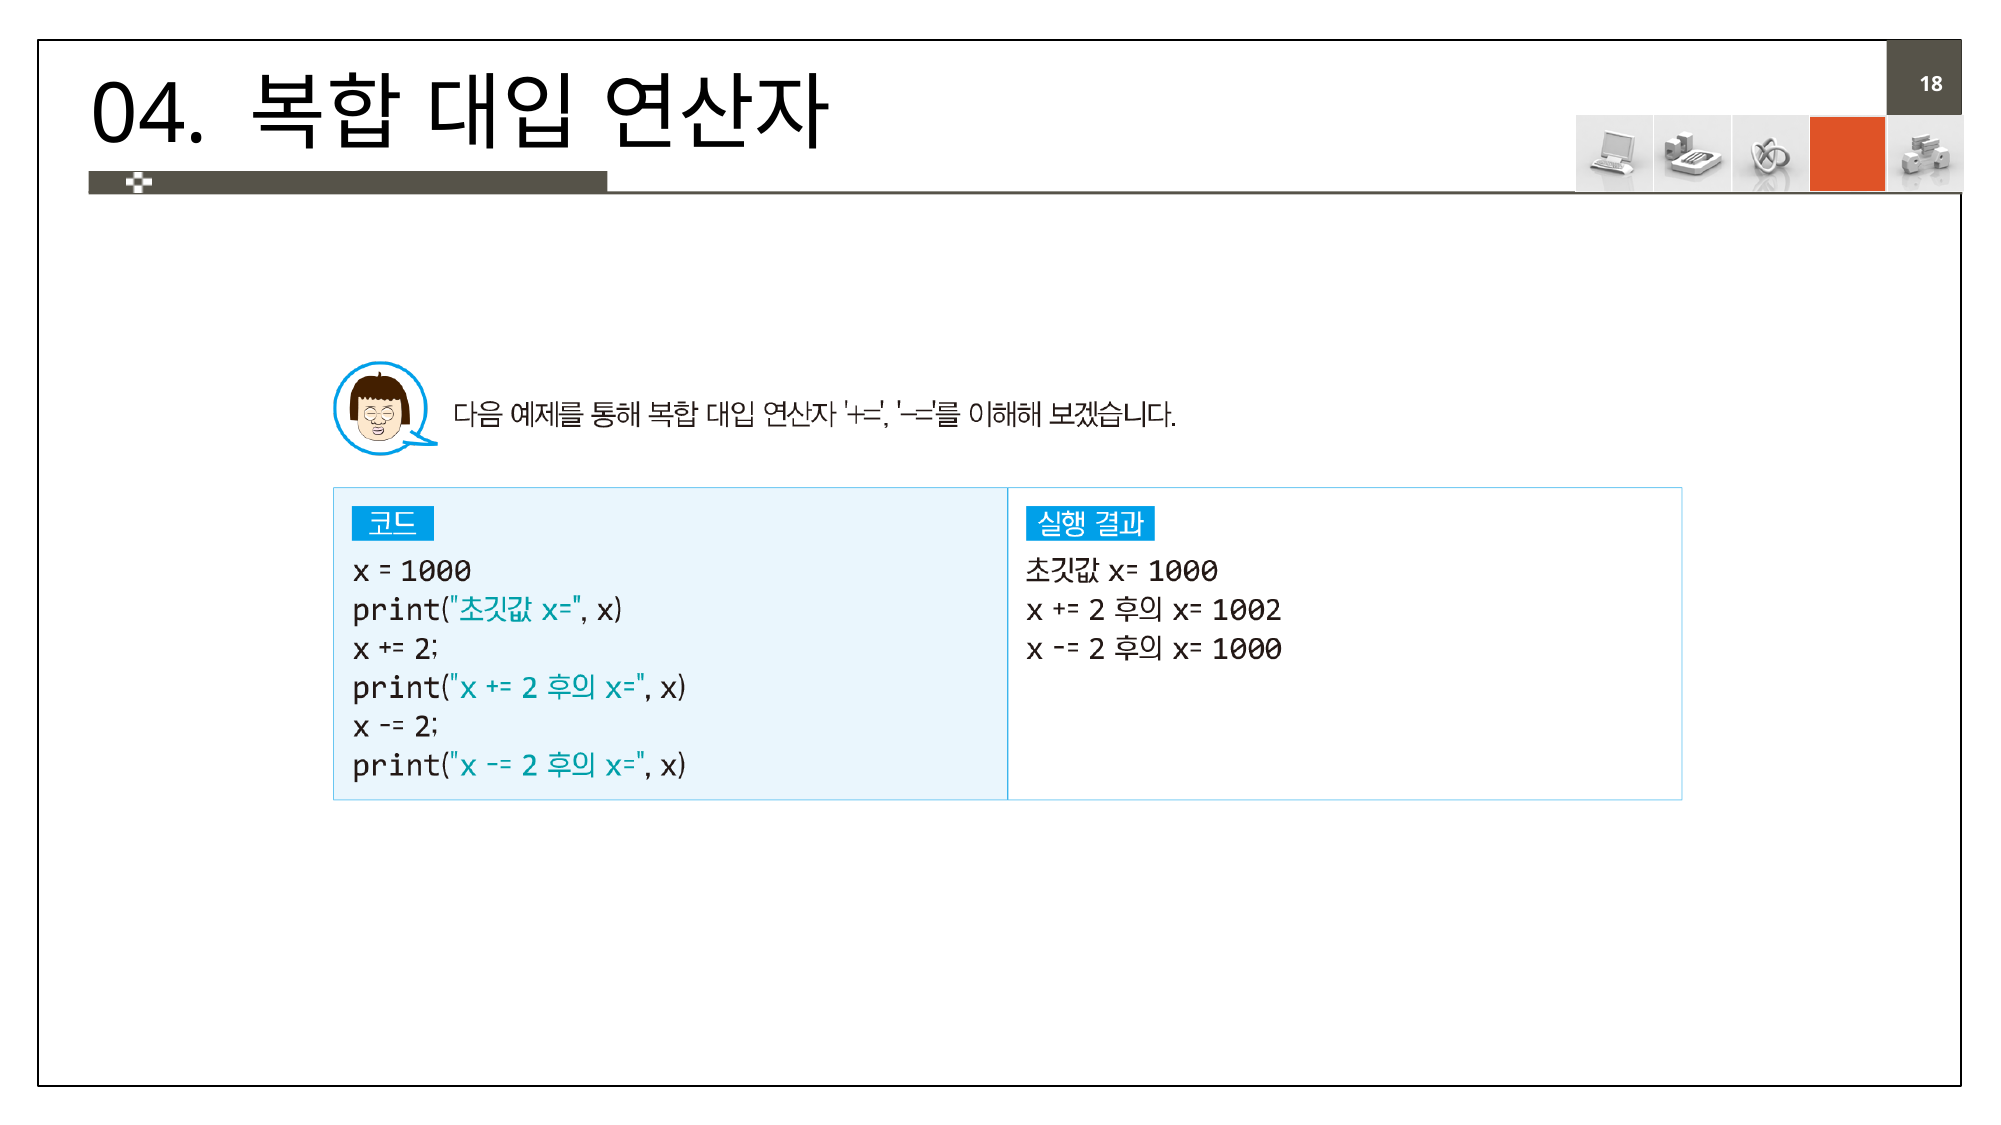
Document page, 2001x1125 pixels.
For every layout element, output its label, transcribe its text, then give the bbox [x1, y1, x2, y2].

picture [252, 312, 1780, 895]
picture [1808, 114, 1964, 192]
title 04. 복합 대입 연산자 [76, 62, 1808, 208]
